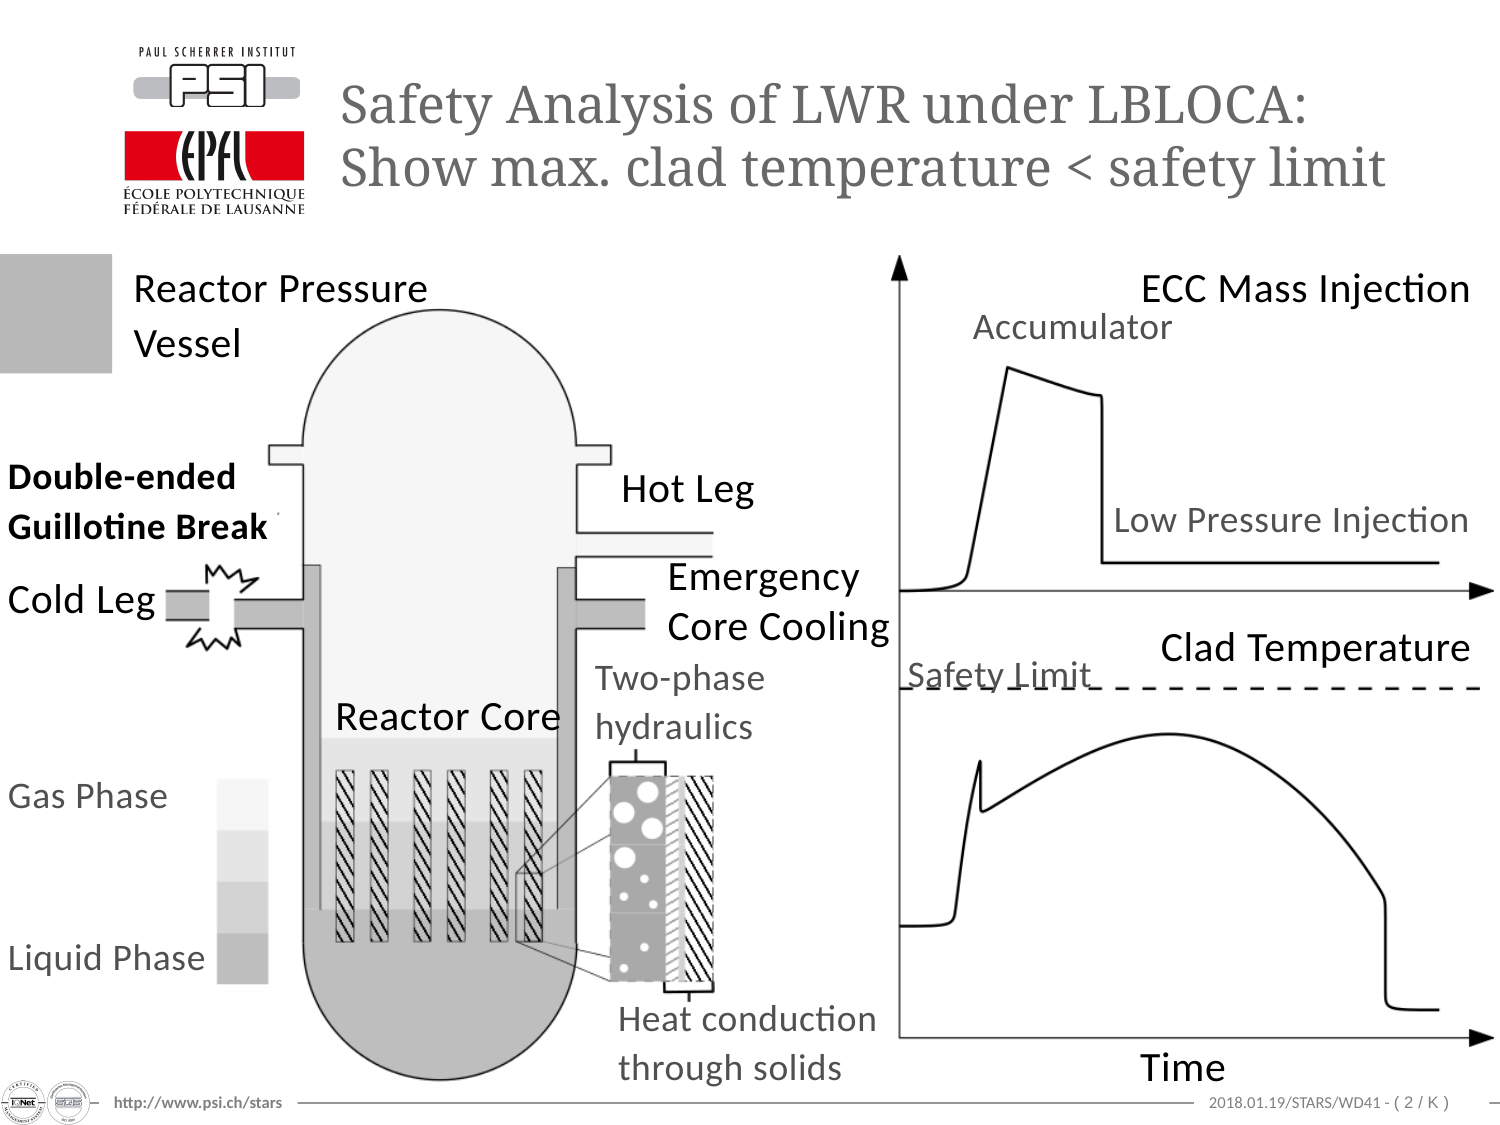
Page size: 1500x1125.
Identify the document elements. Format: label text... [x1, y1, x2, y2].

text_box Emergency Core Cooling [719, 549, 881, 655]
text_box Heat conduction through solids [618, 989, 897, 1105]
title Safety Analysis of LWR under LBLOCA: Show max. clad temperature < safety limit [340, 47, 1459, 220]
text_box Hot Leg [719, 456, 772, 516]
text_box Gas Phase [7, 766, 160, 826]
picture [0, 1080, 90, 1125]
picture [165, 308, 715, 1083]
text_box Liquid Phase [7, 928, 160, 988]
picture [891, 255, 1495, 1048]
text_box Double-ended Guillotine Break [7, 447, 160, 539]
text_box Time [895, 1055, 1471, 1080]
text_box Two-phase hydraulics [719, 647, 857, 744]
text_box Reactor Pressure Vessel [133, 255, 445, 374]
text_box Cold Leg [7, 567, 160, 630]
